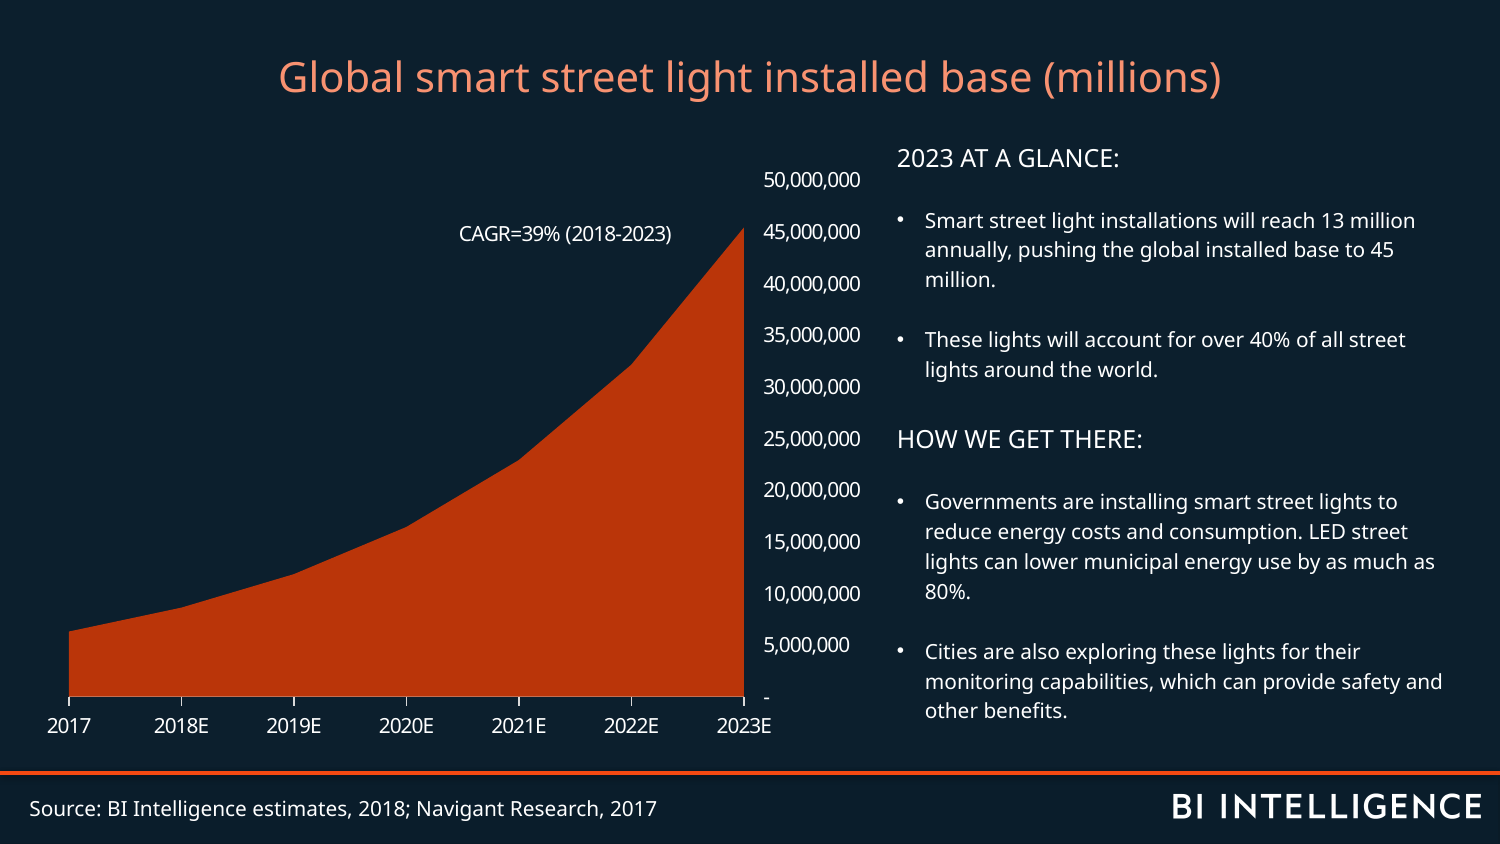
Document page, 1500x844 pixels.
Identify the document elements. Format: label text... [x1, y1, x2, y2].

picture [1169, 787, 1484, 825]
list Global smart street light installed base (millions) [30, 34, 1470, 109]
chart [29, 153, 883, 752]
list 2023 AT A GLANCE: Smart street light installations will reach 13 million annually, pushing the global installed base to 45 million. These lights will account for over 40% of all street lights around the world. HOW WE GET THERE: Governments are installing smart street lights to reduce energy costs and consumption. LED street lights can lower municipal energy use by as much as 80%. Cities are also exploring these lights for their monitoring capabilities, which can provide safety and other benefits. [882, 141, 1471, 711]
list Source: BI Intelligence estimates, 2018; Navigant Research, 2017 [14, 785, 850, 829]
